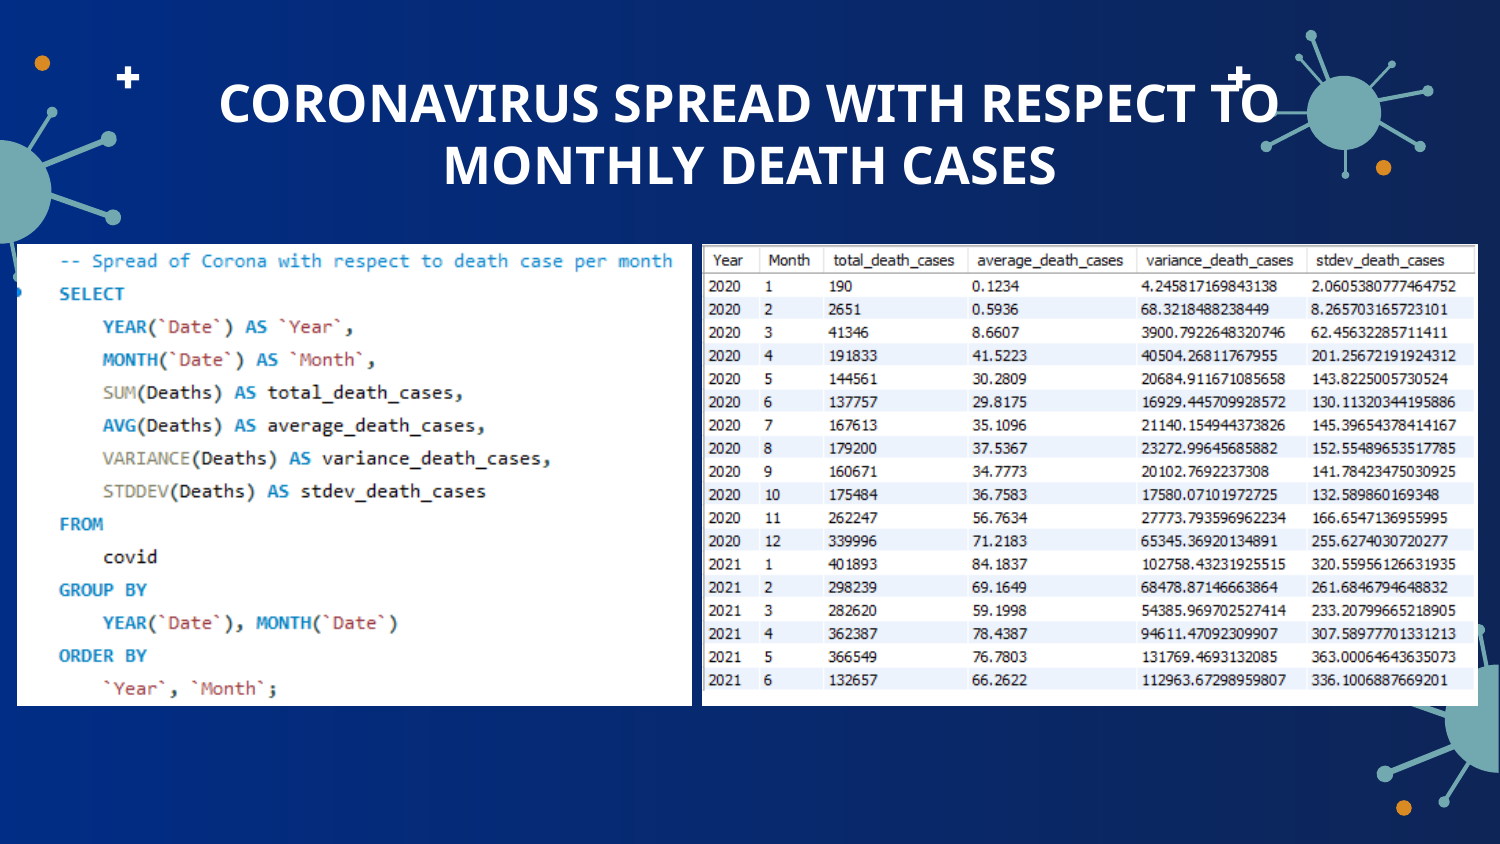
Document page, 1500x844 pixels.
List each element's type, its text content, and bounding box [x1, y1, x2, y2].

picture [702, 244, 1478, 706]
title CORONAVIRUS SPREAD WITH RESPECT TO MONTHLY DEATH CASES [116, 55, 1383, 150]
picture [17, 244, 692, 706]
